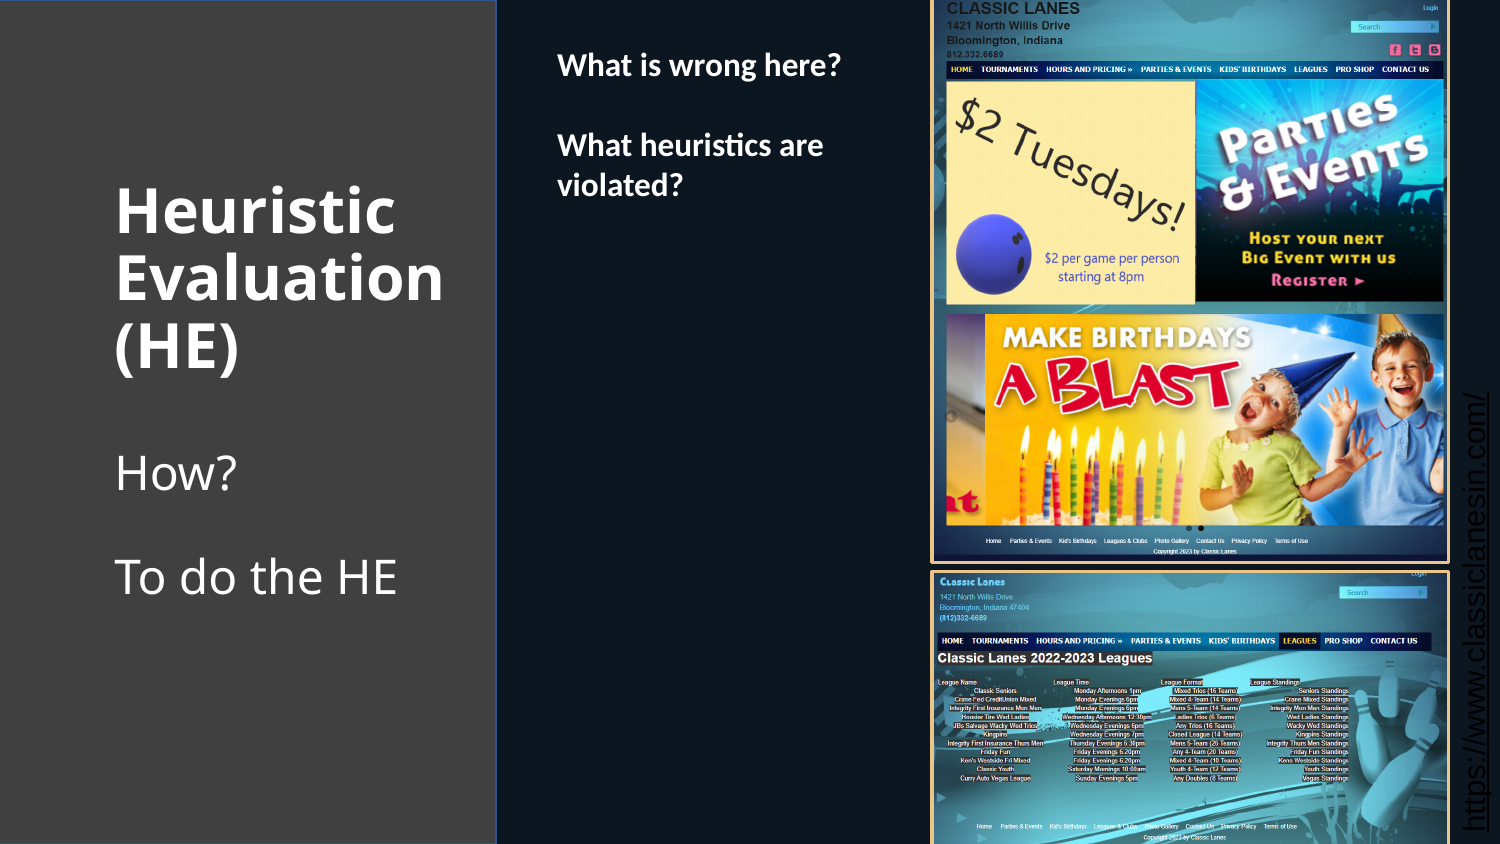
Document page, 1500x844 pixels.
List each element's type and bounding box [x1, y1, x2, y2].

text_box [0, 0, 936, 844]
text_box [1444, 0, 1500, 844]
picture [933, 572, 1448, 844]
picture [933, 0, 1448, 562]
